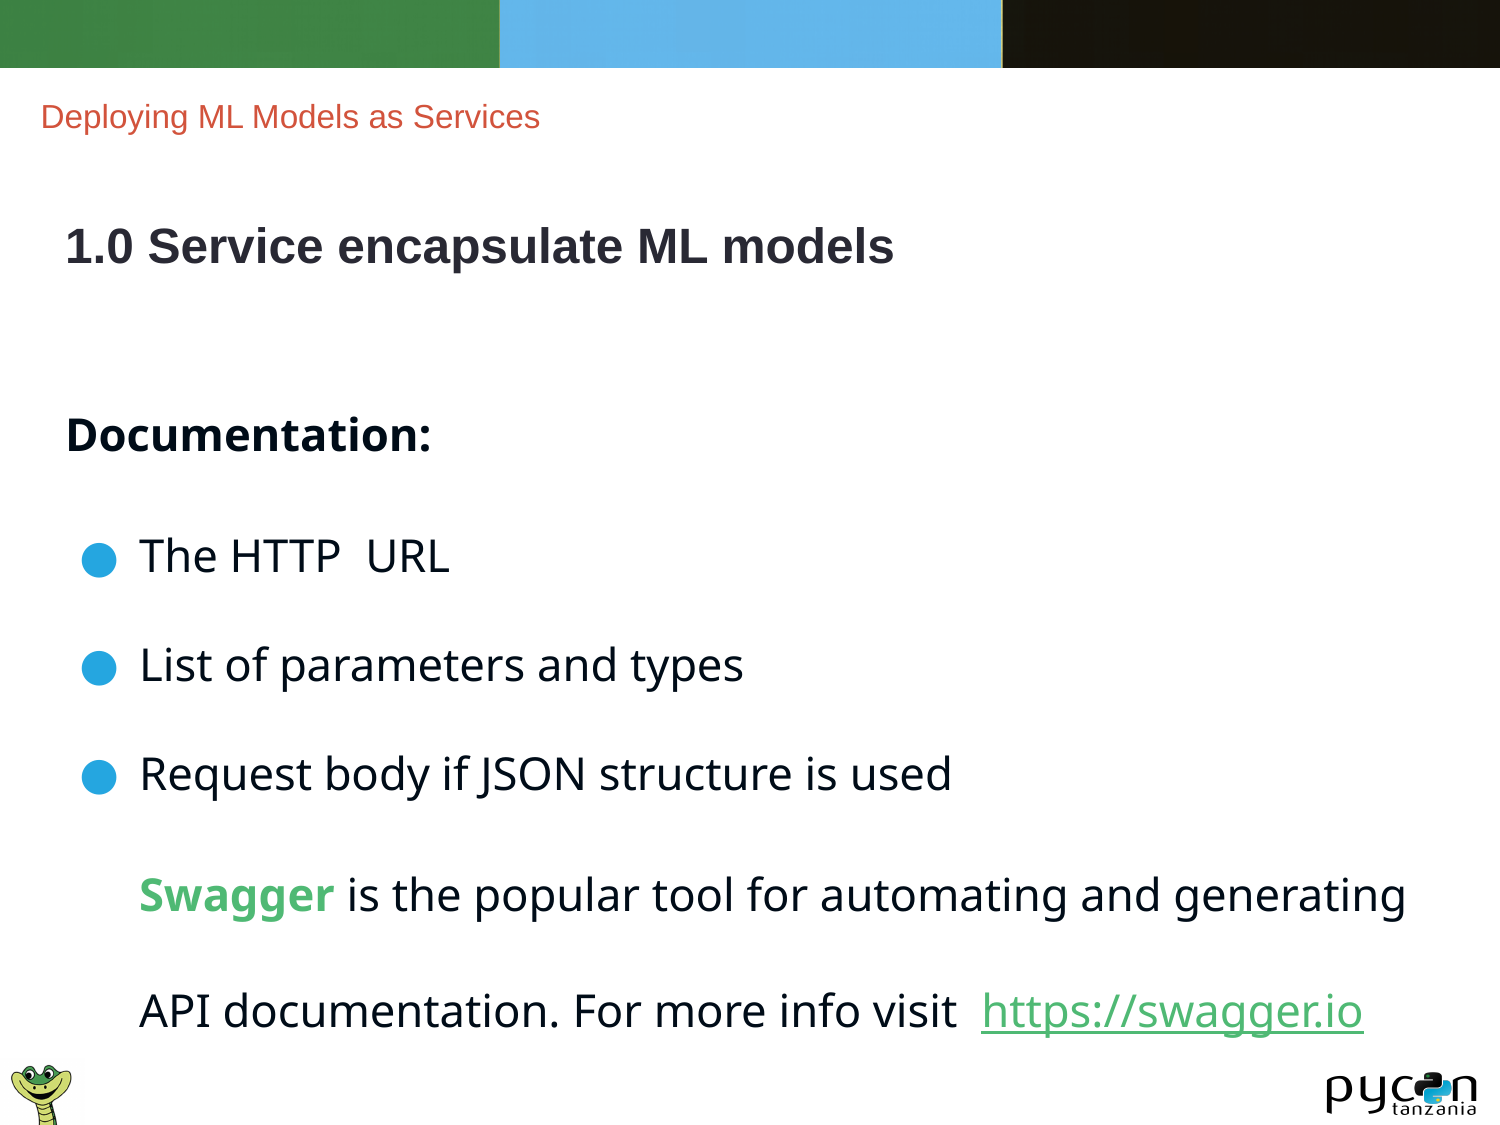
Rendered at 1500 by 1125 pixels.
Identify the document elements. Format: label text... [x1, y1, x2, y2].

picture [1300, 1045, 1500, 1125]
list 1.0 Service encapsulate ML models Documentation: The HTTP URL List of parameters and types Request body if JSON structure is used Swagger is the popular tool for automating and generating API documentation. For more info visit https://swagger.io [49, 206, 1481, 1059]
picture [0, 0, 1500, 68]
title Deploying ML Models as Services [16, 87, 1367, 143]
picture [0, 1058, 85, 1125]
